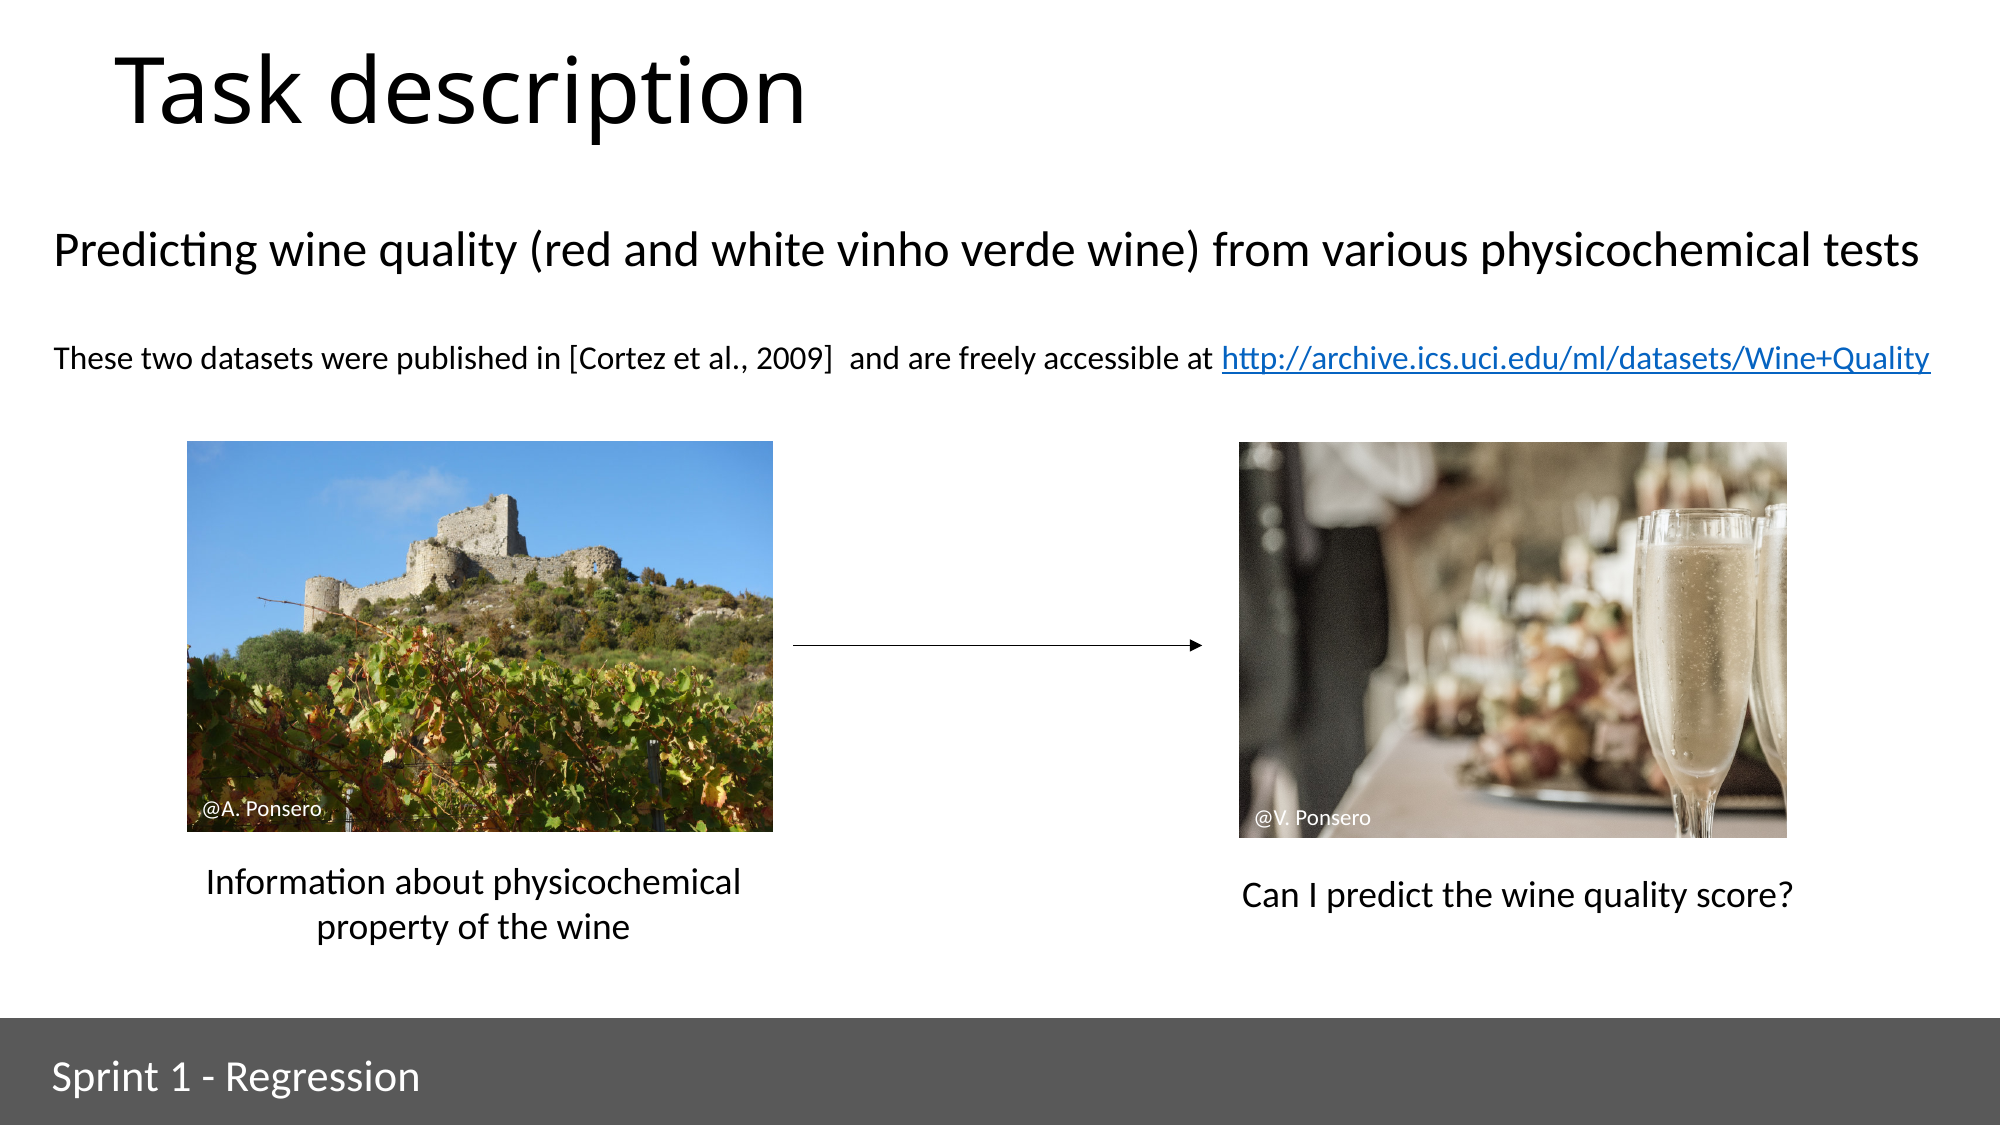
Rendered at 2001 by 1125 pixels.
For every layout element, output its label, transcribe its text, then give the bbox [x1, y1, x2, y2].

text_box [0, 1019, 2000, 1125]
text_box Predicting wine quality (red and white vinho verde wine) from various physicochemical tests These two datasets were published in [Cortez et al., 2009] and are freely accessible at http://archive.ics.uci.edu/ml/datasets/Wine+Quality [38, 208, 1961, 444]
text_box Information about physicochemical property of the wine [179, 849, 769, 955]
picture [1239, 442, 1787, 838]
text_box Can I predict the wine quality score? [1226, 862, 1812, 922]
picture [187, 441, 773, 832]
title Task description [99, 0, 1900, 188]
